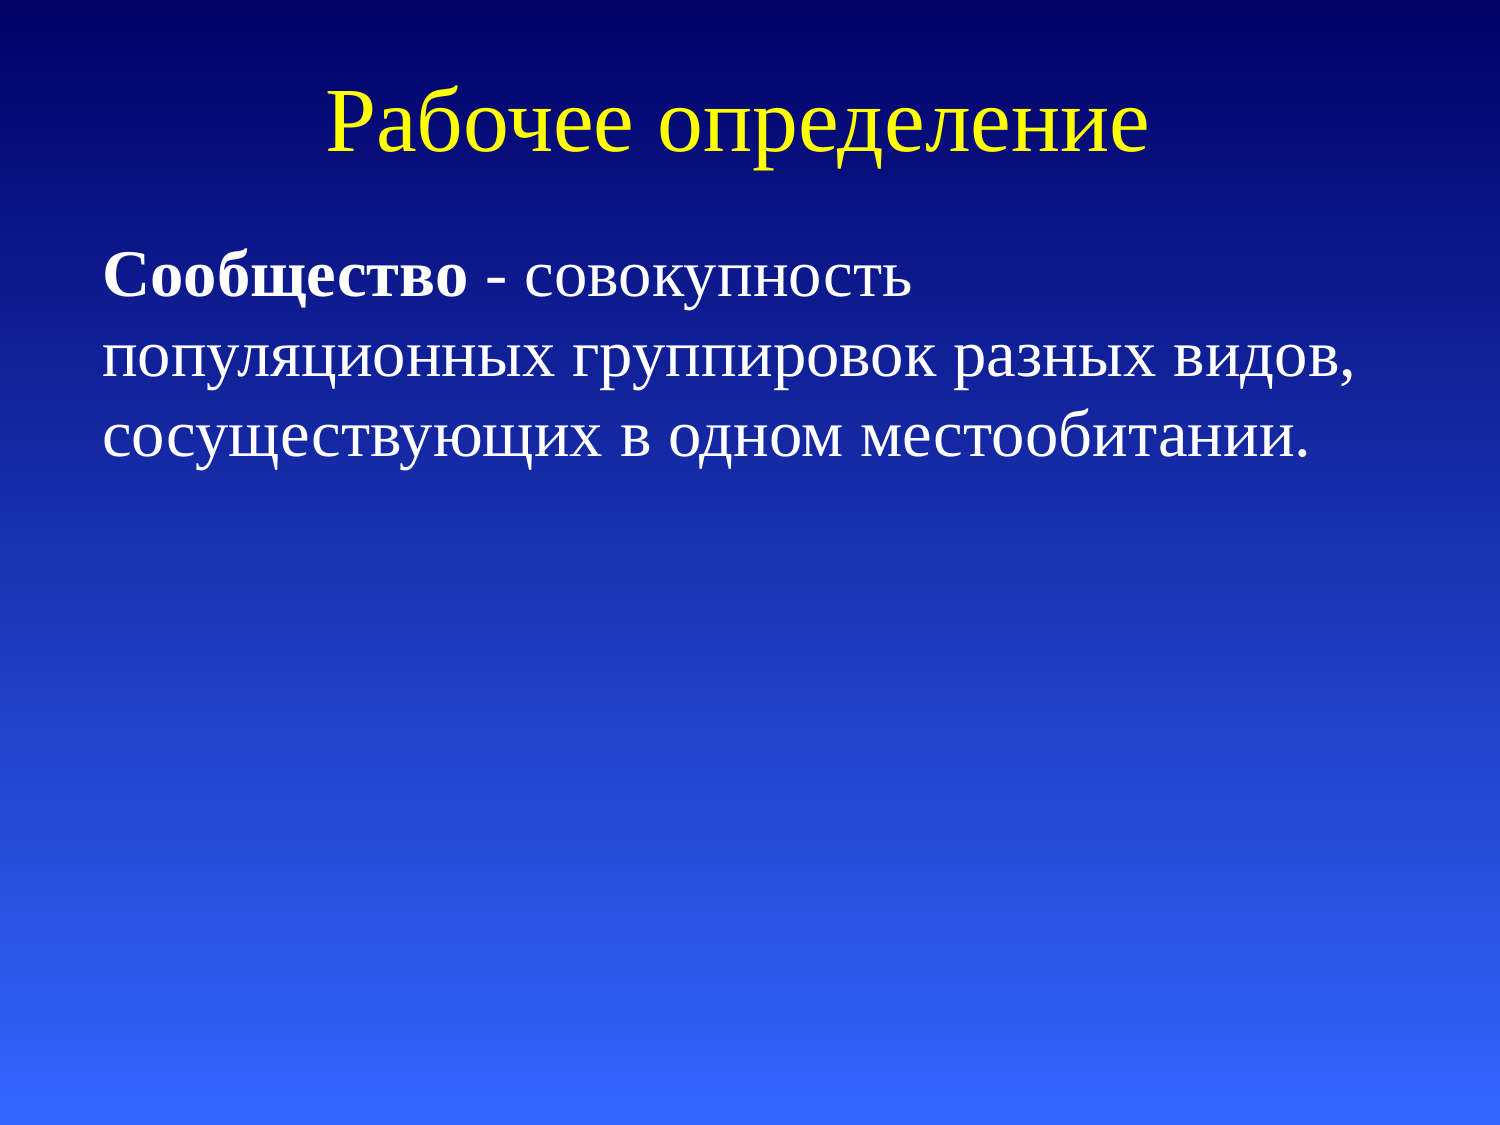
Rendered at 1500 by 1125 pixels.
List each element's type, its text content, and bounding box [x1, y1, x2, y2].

title Рабочее определение [102, 77, 1398, 178]
list Сообщество - совокупность популяционных группировок разных видов, сосуществующих в одном местообитании. [87, 221, 1382, 622]
